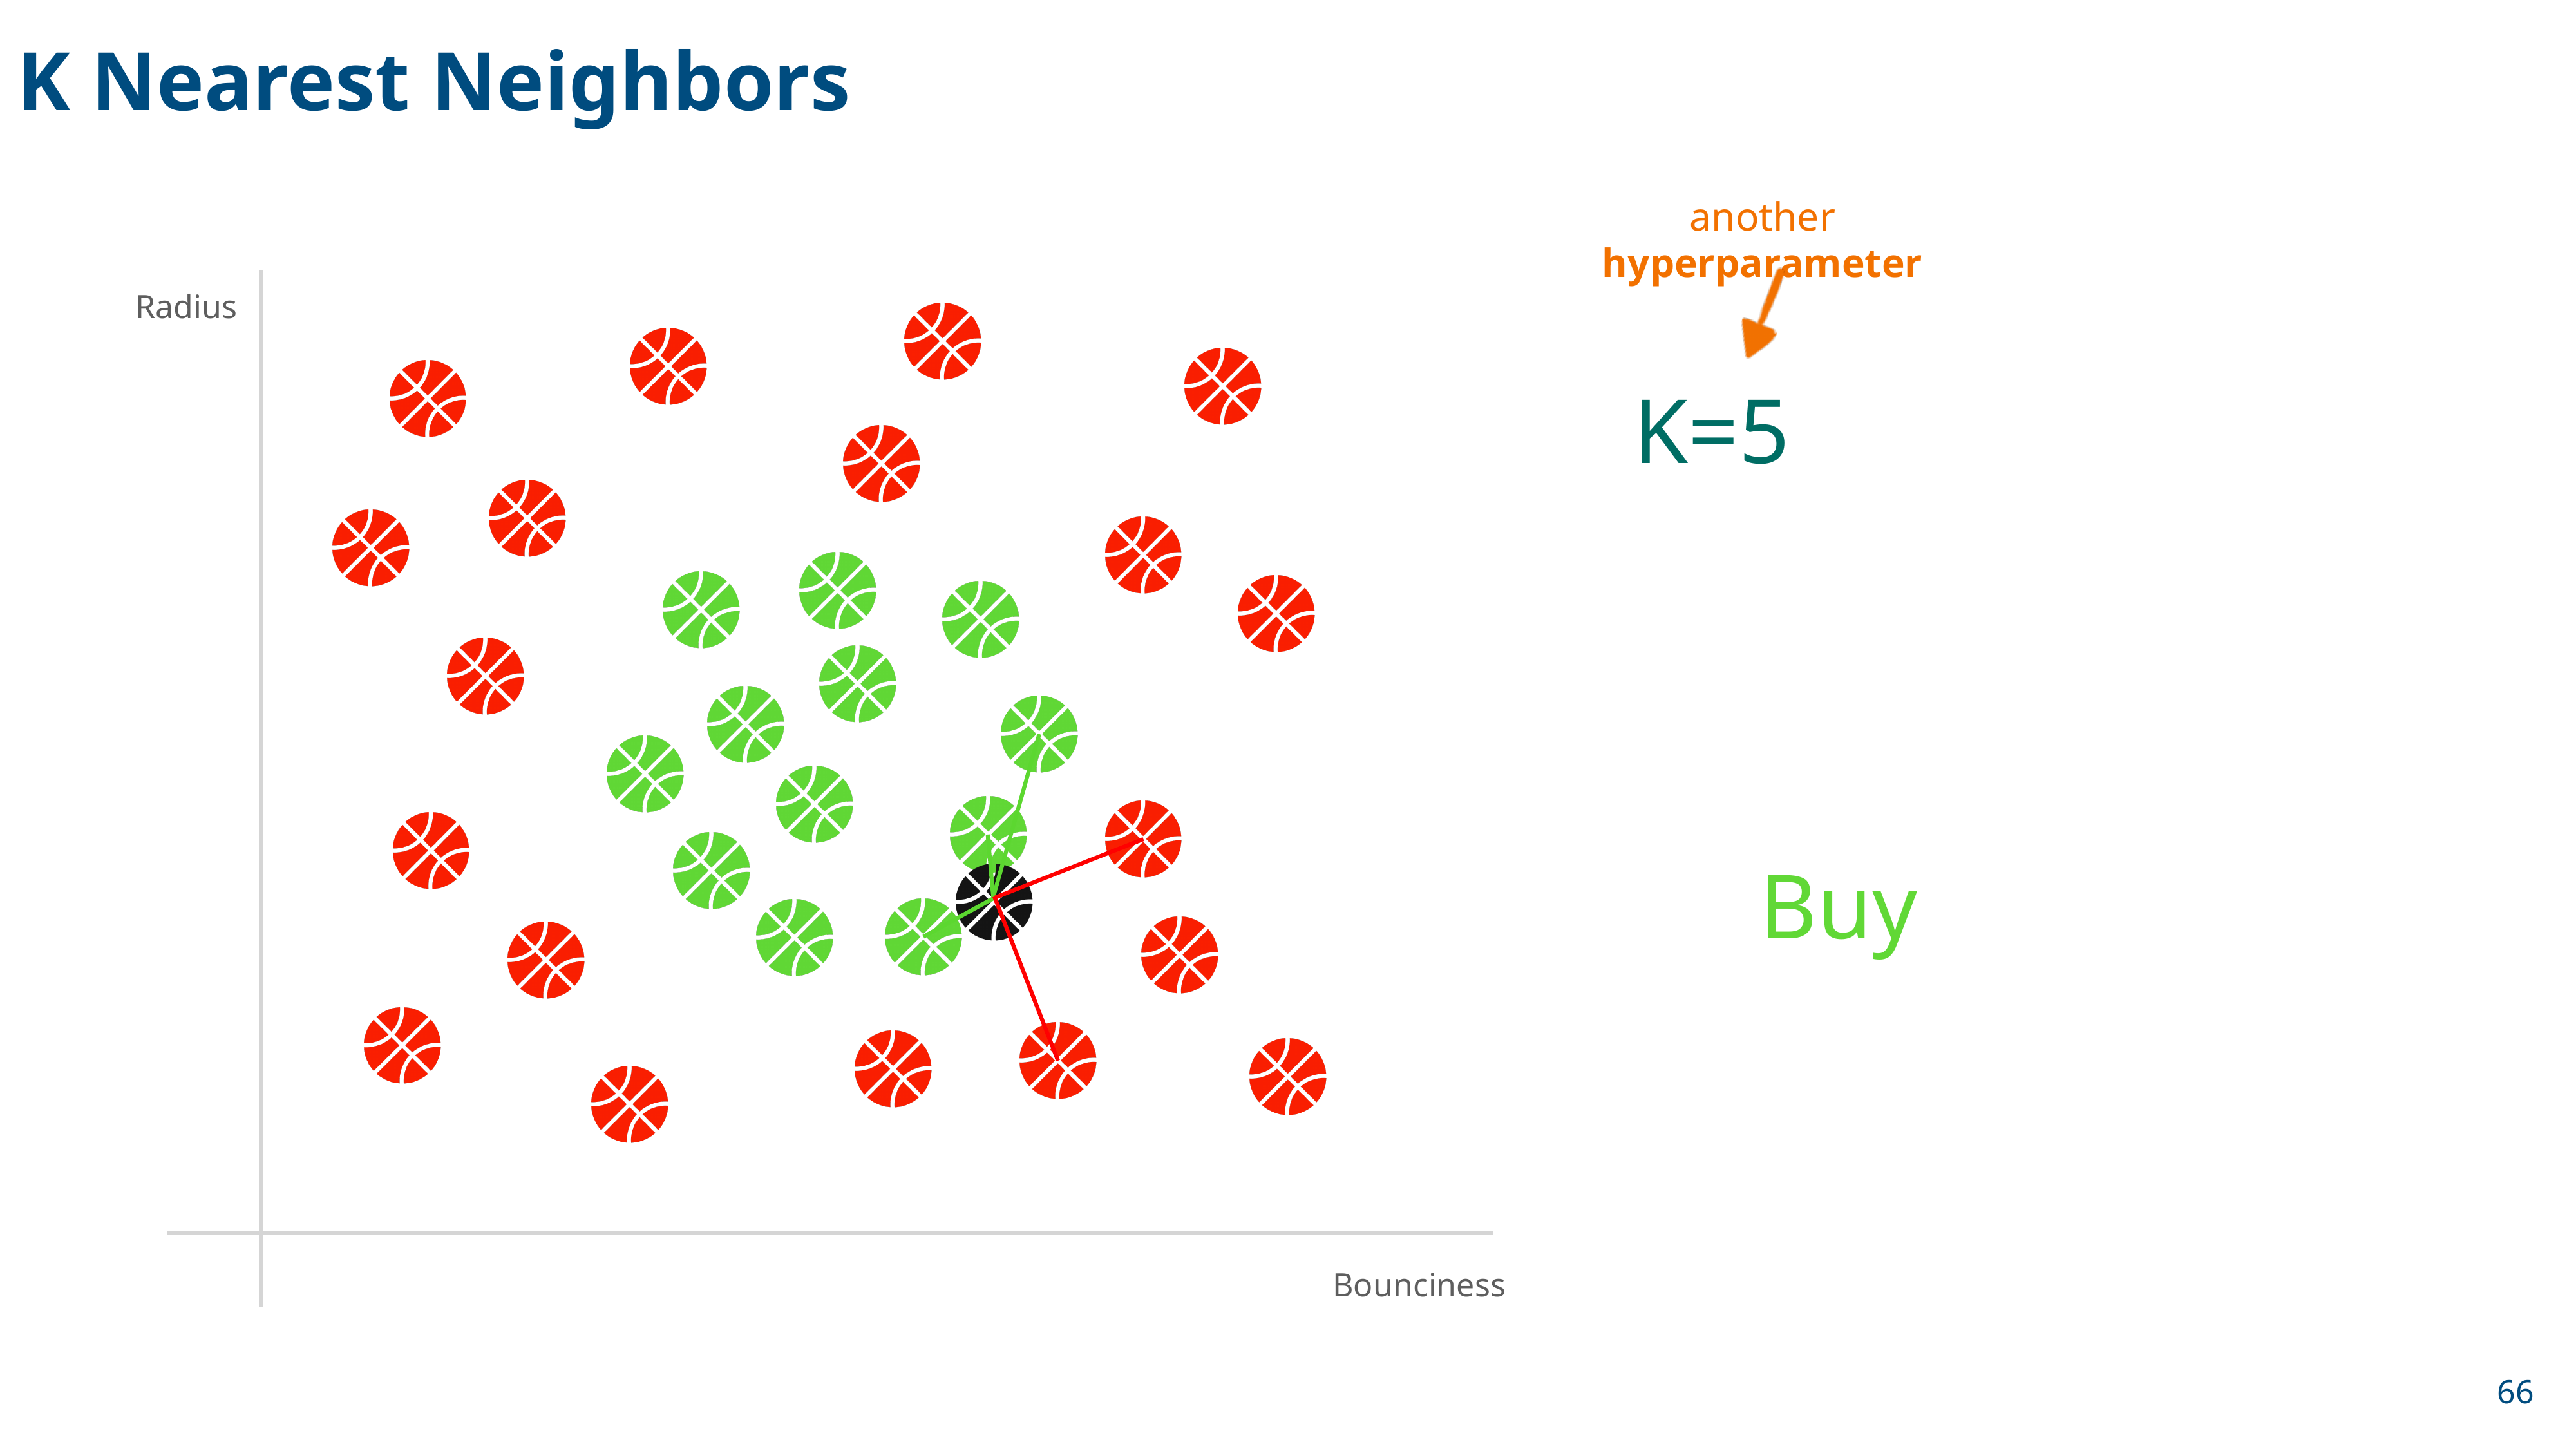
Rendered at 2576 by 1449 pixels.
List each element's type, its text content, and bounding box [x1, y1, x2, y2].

picture [596, 725, 843, 986]
picture [833, 415, 930, 512]
picture [1174, 337, 1271, 435]
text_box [993, 734, 1039, 897]
picture [789, 542, 906, 732]
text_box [994, 896, 1058, 1061]
picture [932, 571, 1030, 668]
picture [652, 561, 750, 659]
picture [990, 685, 1088, 783]
text_box 66 [2405, 1338, 2560, 1449]
picture [354, 996, 451, 1094]
text_box K=5 [1627, 369, 1795, 487]
picture [478, 469, 576, 567]
picture [322, 499, 419, 596]
picture [581, 1056, 678, 1153]
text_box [987, 834, 994, 898]
text_box K Nearest Neighbors [11, 24, 857, 132]
picture [382, 801, 480, 899]
text_box Buy [1730, 844, 1947, 961]
picture [1009, 1012, 1106, 1110]
picture [379, 349, 477, 447]
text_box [994, 838, 1144, 898]
text_box Radius [130, 281, 243, 330]
picture [894, 292, 991, 390]
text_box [1528, 211, 1997, 366]
picture [844, 1020, 942, 1118]
picture [497, 911, 594, 1009]
picture [1094, 790, 1192, 888]
picture [620, 317, 717, 415]
picture [1094, 506, 1192, 603]
picture [697, 675, 863, 853]
picture [1227, 564, 1325, 662]
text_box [923, 898, 994, 937]
picture [875, 786, 994, 985]
text_box Bounciness [1327, 1259, 1511, 1309]
picture [1131, 906, 1228, 1004]
picture [1239, 1028, 1337, 1125]
picture [436, 627, 534, 725]
